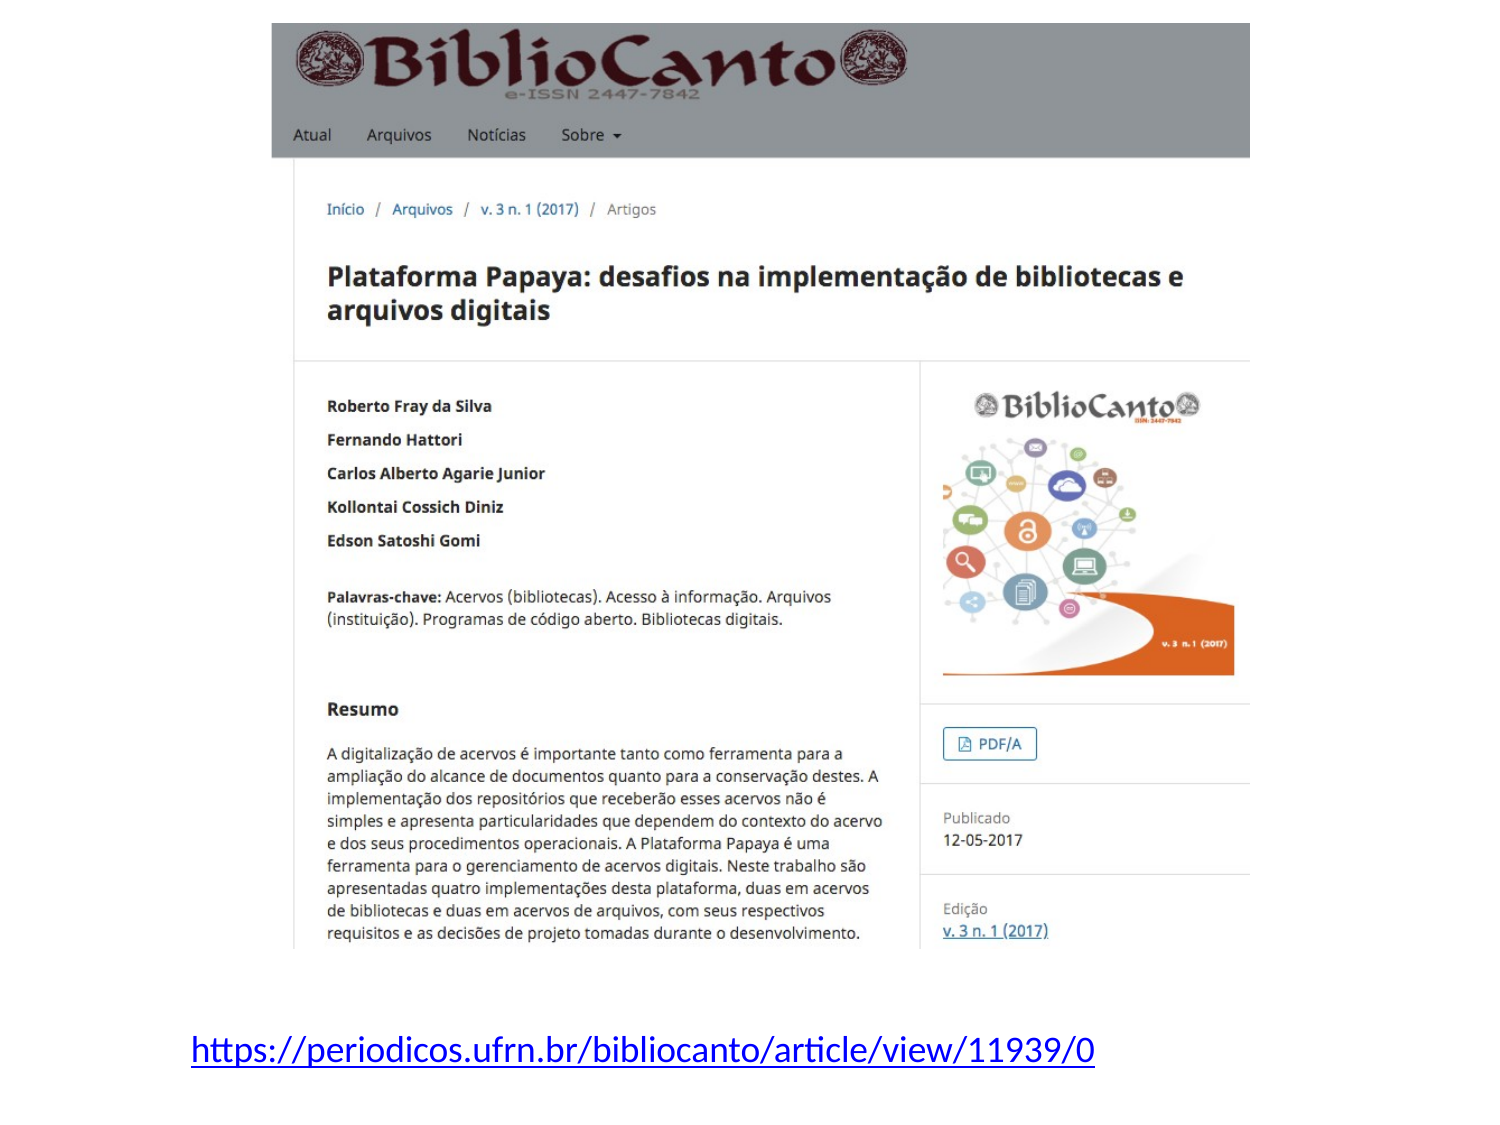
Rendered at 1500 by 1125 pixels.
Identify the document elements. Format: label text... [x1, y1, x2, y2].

text_box https://periodicos.ufrn.br/bibliocanto/article/view/11939/0 [188, 1023, 1108, 1071]
text_box [271, 23, 1250, 949]
